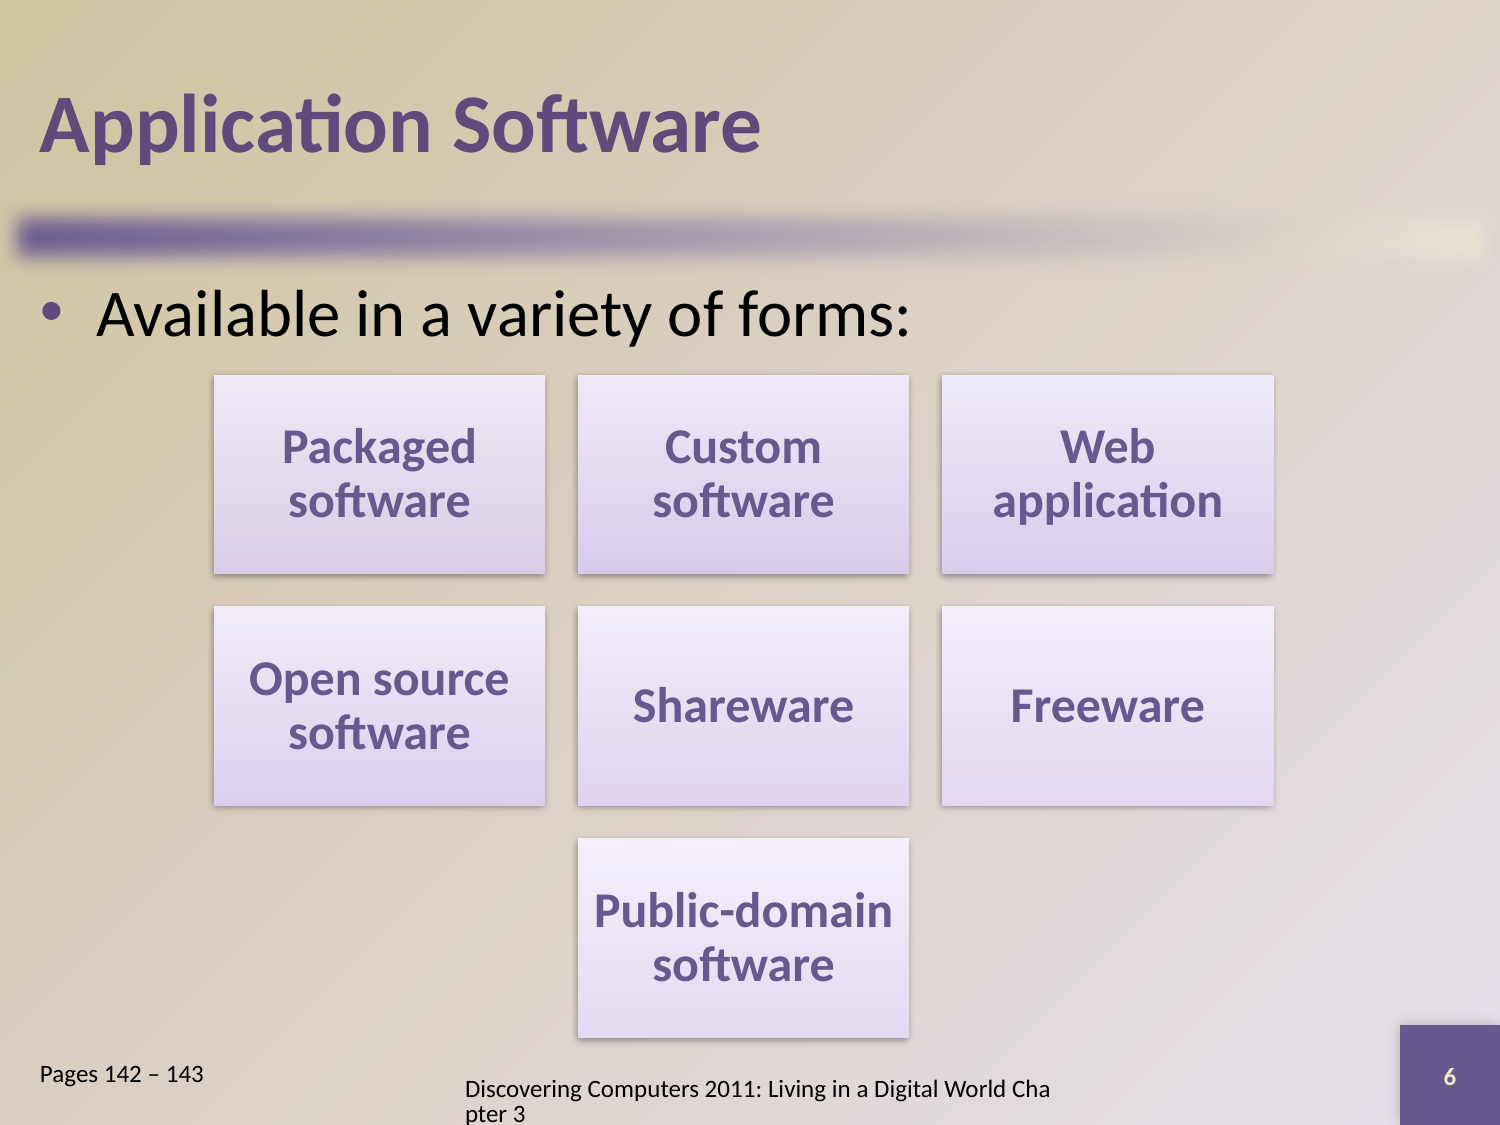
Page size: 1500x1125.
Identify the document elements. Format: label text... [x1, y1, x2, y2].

title Application Software [24, 24, 1475, 213]
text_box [37, 374, 1451, 1038]
list Available in a variety of forms: [24, 262, 1475, 1025]
footer Discovering Computers 2011: Living in a Digital World Chapter 3 [450, 1050, 1075, 1125]
list Pages 142 – 143 [24, 1050, 300, 1125]
slide_number 6 [1400, 1025, 1500, 1125]
